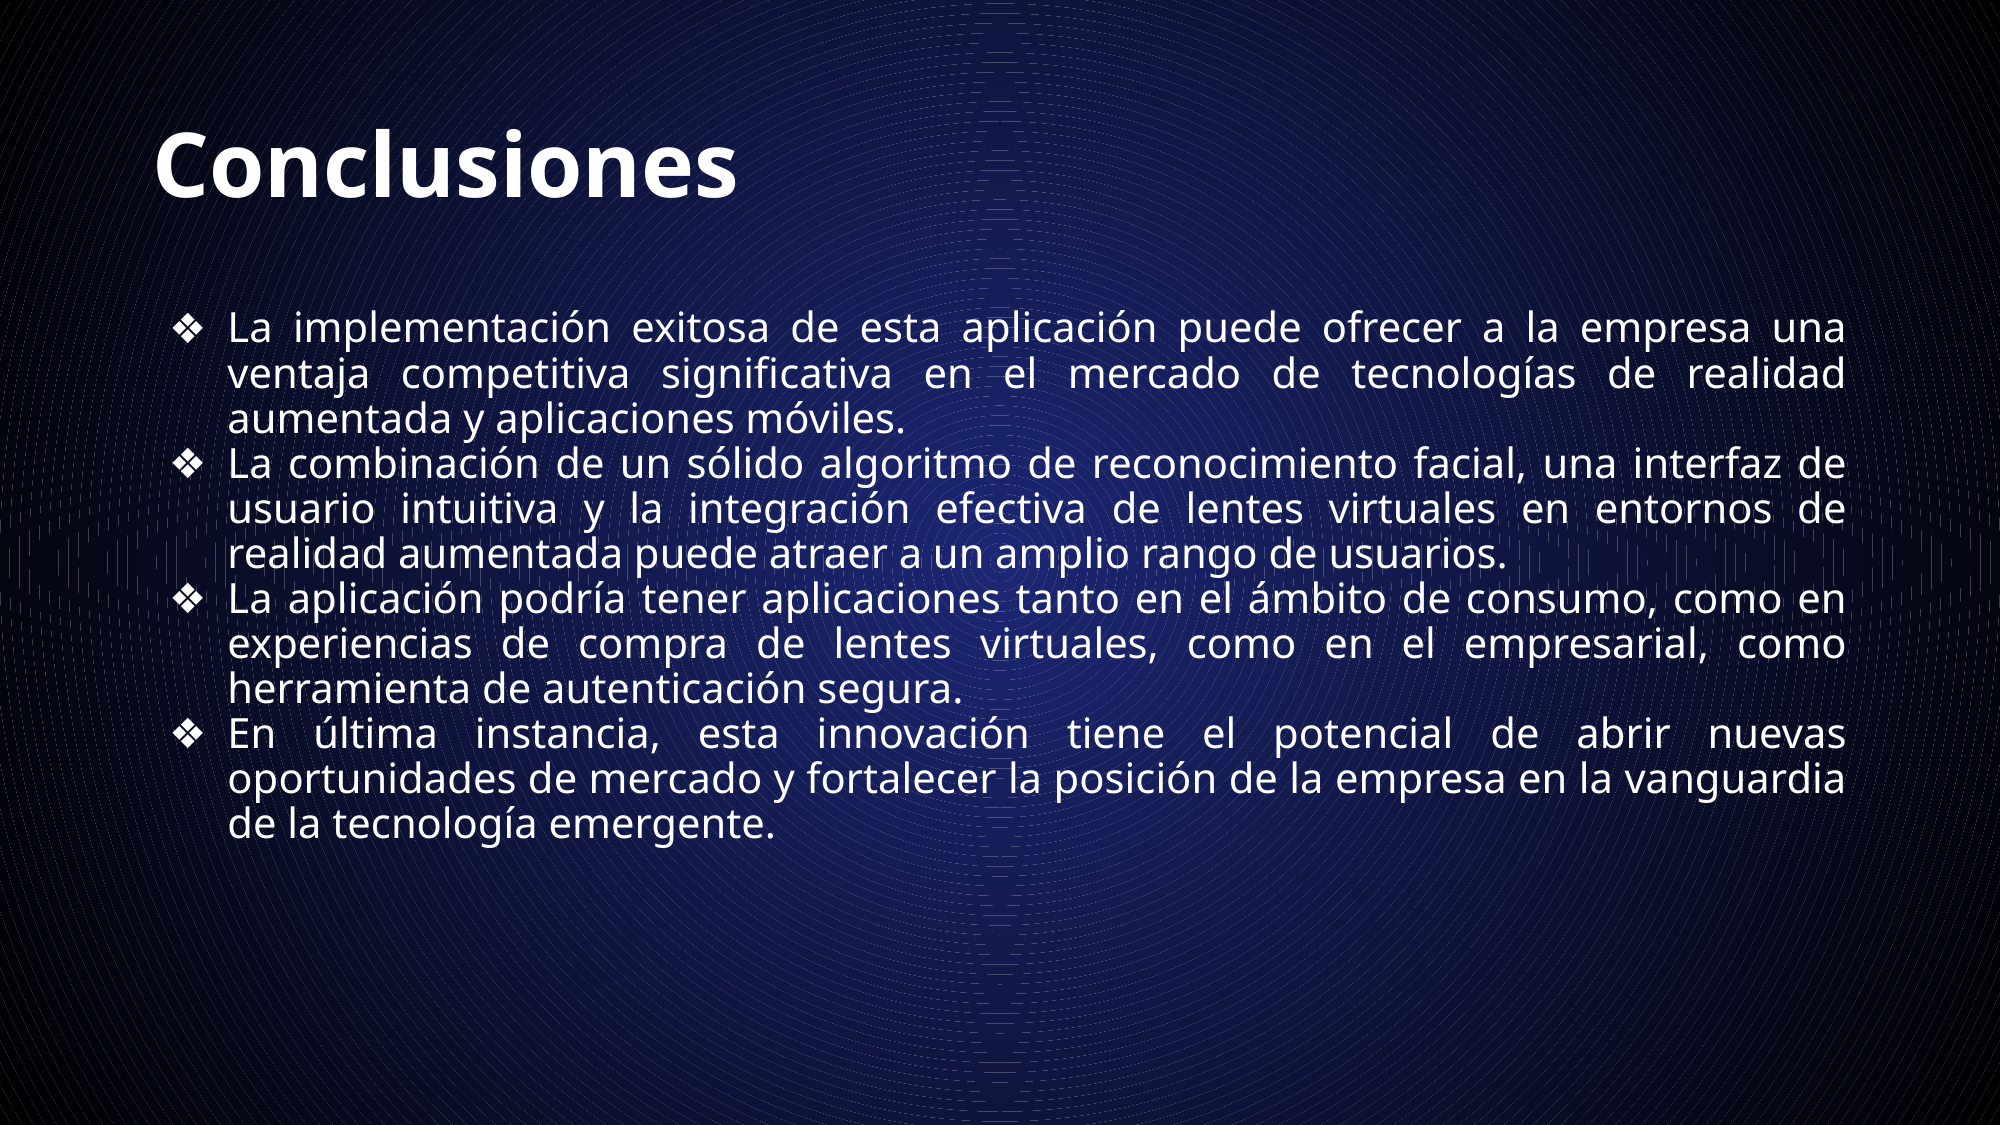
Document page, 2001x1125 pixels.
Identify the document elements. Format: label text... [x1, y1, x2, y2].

title Conclusiones [137, 59, 1863, 278]
list La implementación exitosa de esta aplicación puede ofrecer a la empresa una ventaja competitiva significativa en el mercado de tecnologías de realidad aumentada y aplicaciones móviles. La combinación de un sólido algoritmo de reconocimiento facial, una interfaz de usuario intuitiva y la integración efectiva de lentes virtuales en entornos de realidad aumentada puede atraer a un amplio rango de usuarios. La aplicación podría tener aplicaciones tanto en el ámbito de consumo, como en experiencias de compra de lentes virtuales, como en el empresarial, como herramienta de autenticación segura. En última instancia, esta innovación tiene el potencial de abrir nuevas oportunidades de mercado y fortalecer la posición de la empresa en la vanguardia de la tecnología emergente. [137, 299, 1863, 1014]
